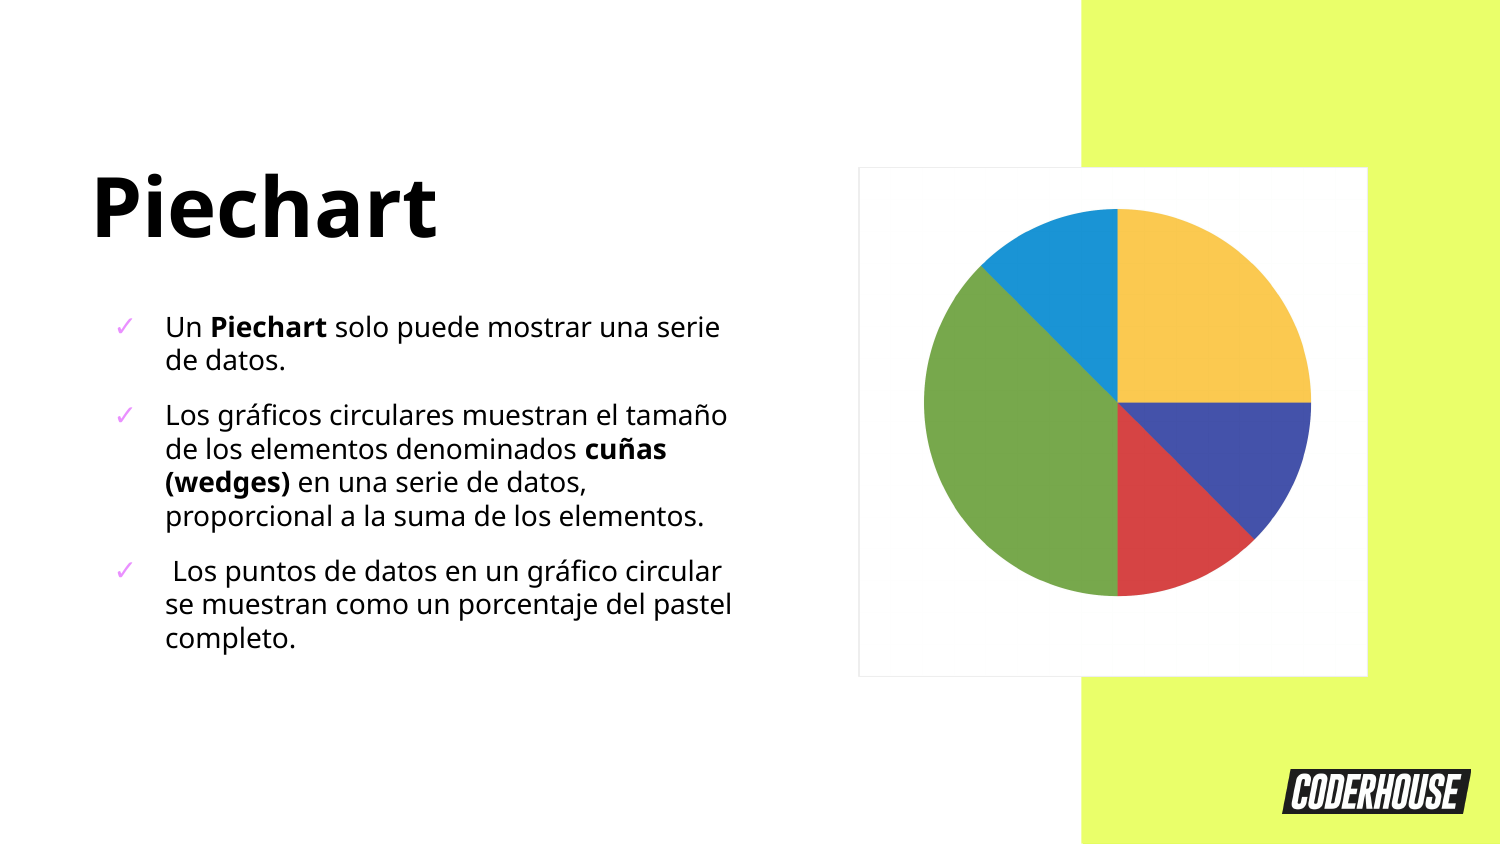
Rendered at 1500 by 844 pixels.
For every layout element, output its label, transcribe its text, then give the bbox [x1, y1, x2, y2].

picture [0, 0, 1368, 844]
text_box Piechart [75, 150, 896, 271]
picture [1281, 769, 1471, 814]
text_box Un Piechart solo puede mostrar una serie de datos. Los gráficos circulares muestran el tamaño de los elementos denominados cuñas (wedges) en una serie de datos, proporcional a la suma de los elementos. Los puntos de datos en un gráfico circular se muestran como un porcentaje del pastel completo. [75, 293, 771, 670]
